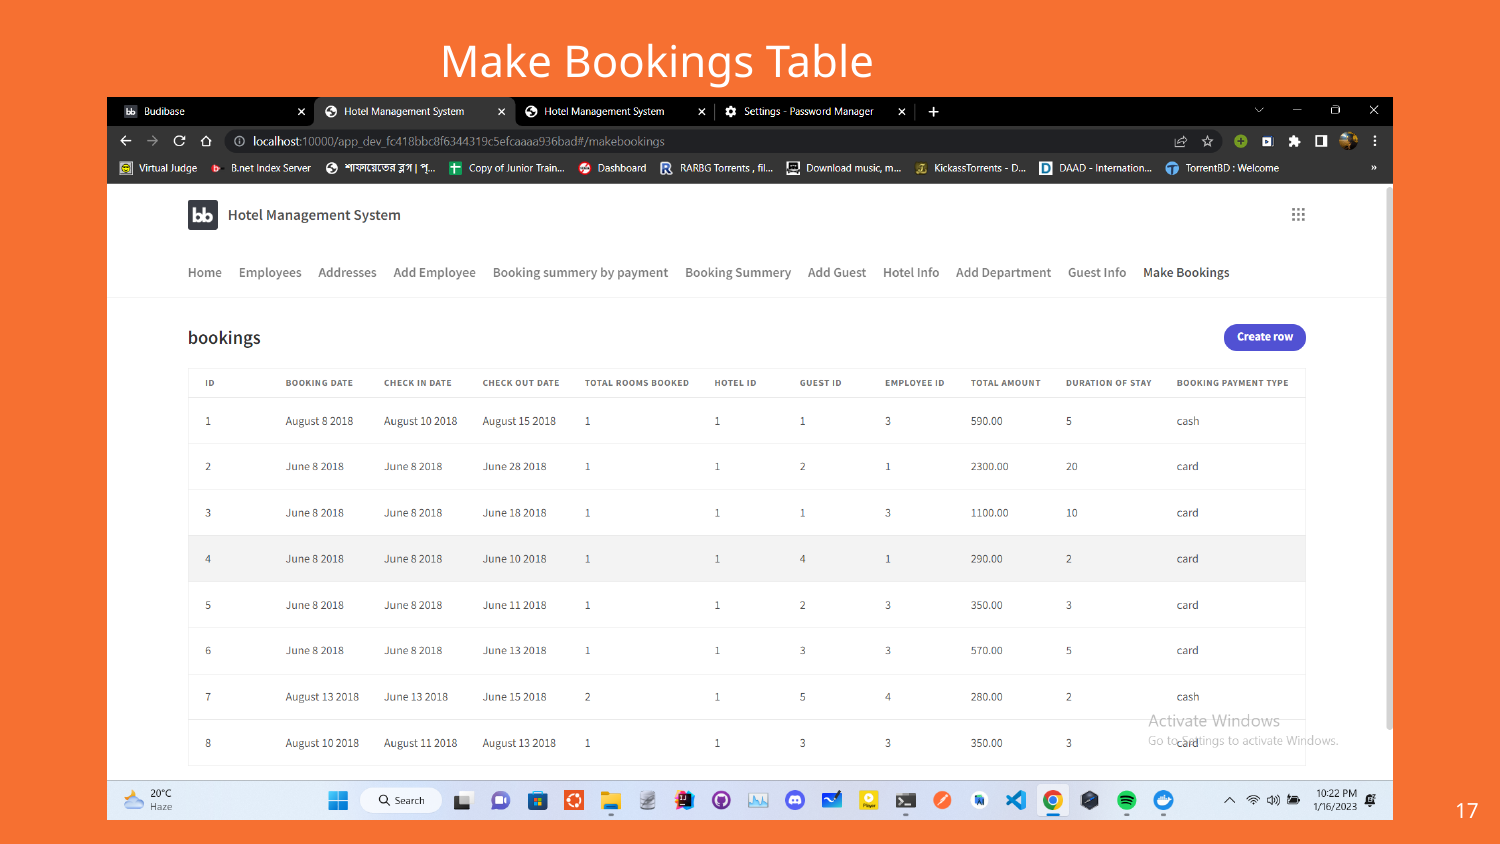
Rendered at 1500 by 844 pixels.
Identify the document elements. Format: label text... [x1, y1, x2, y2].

slide_number ‹#› [1403, 779, 1494, 844]
text_box Make Bookings Table [424, 19, 1004, 95]
picture [107, 96, 1393, 820]
